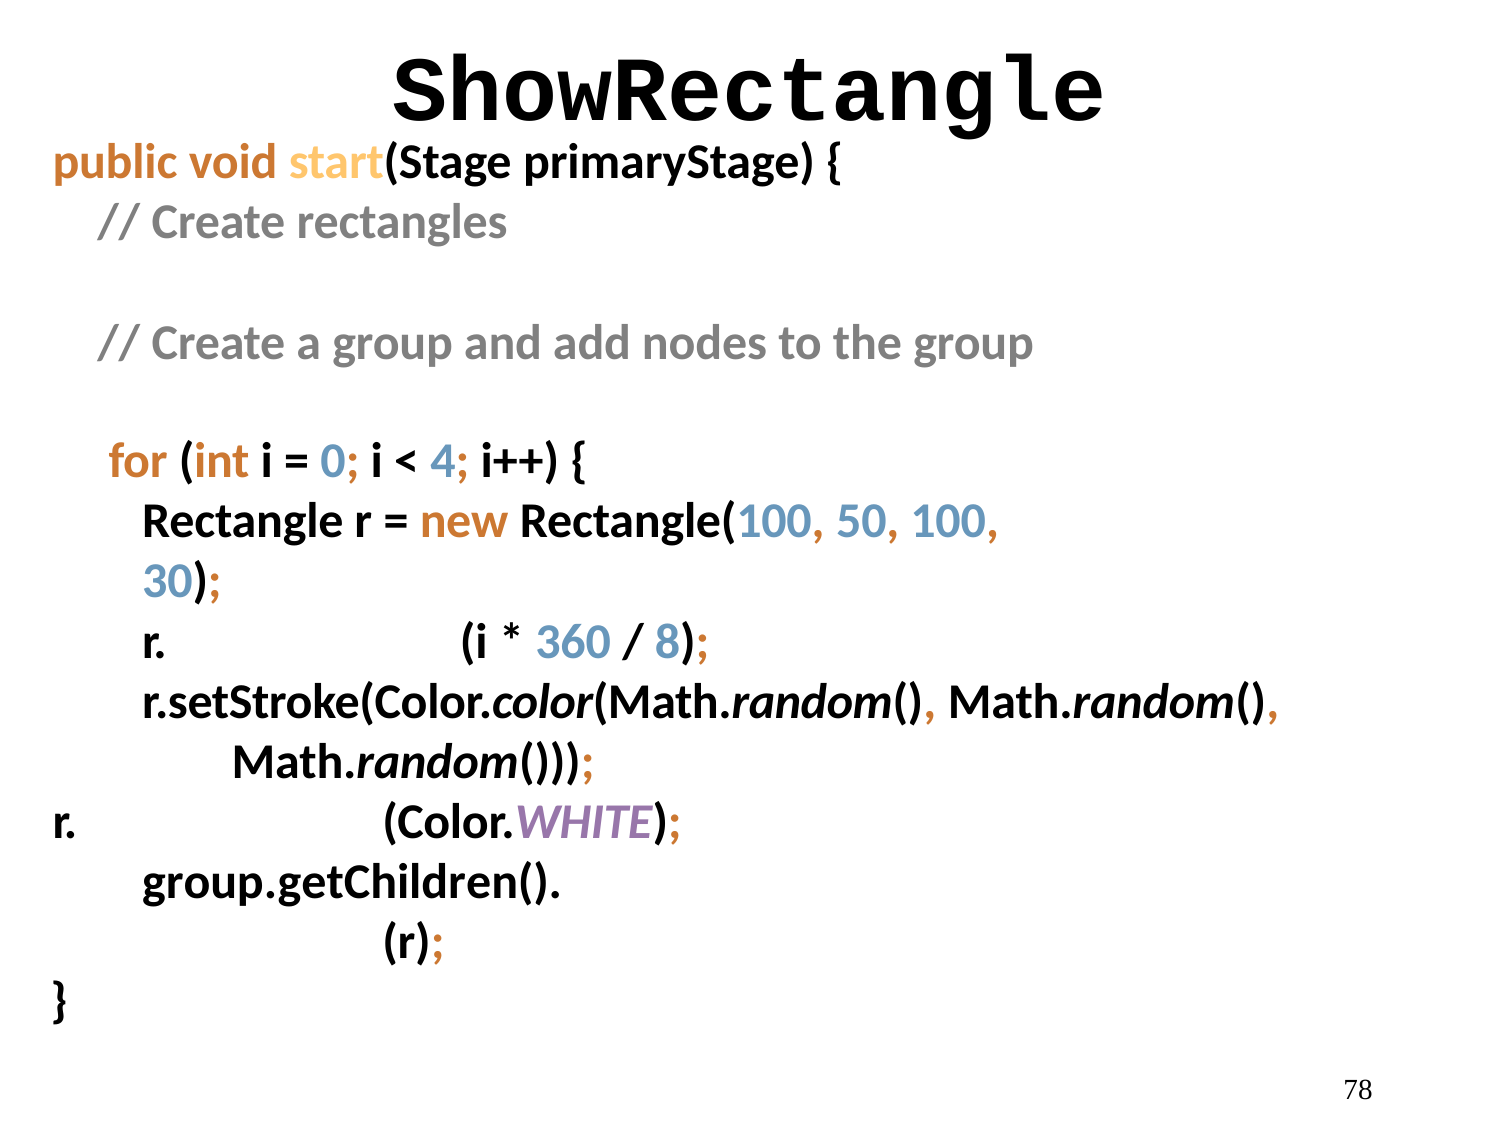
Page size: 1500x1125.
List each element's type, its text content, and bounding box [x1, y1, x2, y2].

text_box public void start(Stage primaryStage) { // Create rectangles // Create a group and add nodes to the group for (int i = 0; i < 4; i++) { Rectangle r = new Rectangle(100, 50, 100, 30); r. (i * 360 / 8); r.setStroke(Color.color(Math.random(), Math.random(), Math.random())); r. (Color.WHITE); group.getChildren(). (r); } [50, 126, 1296, 1028]
slide_number 78 [1322, 1070, 1381, 1125]
title ShowRectangle [390, 26, 1110, 126]
